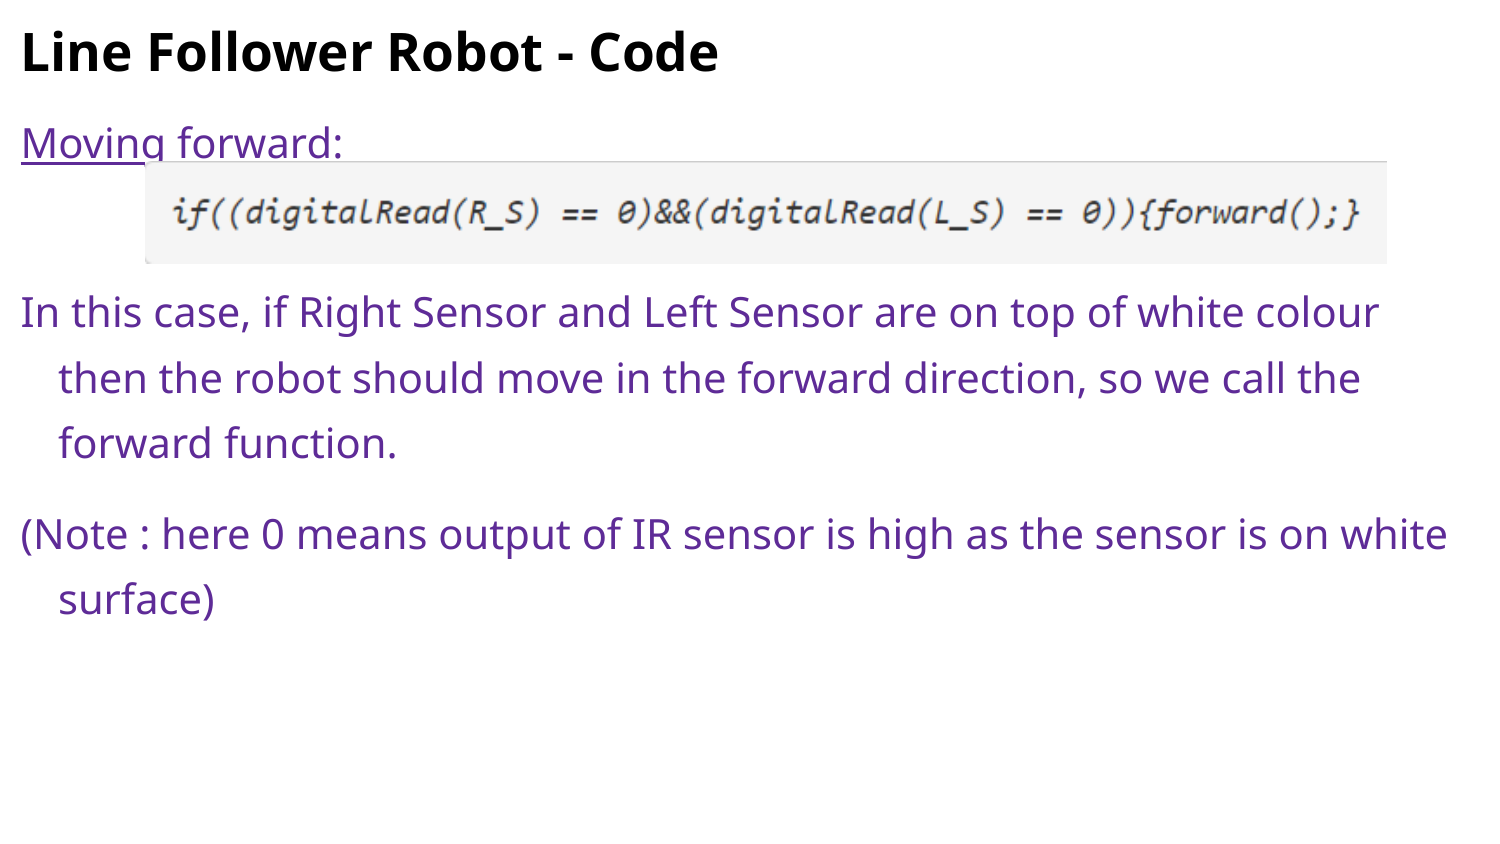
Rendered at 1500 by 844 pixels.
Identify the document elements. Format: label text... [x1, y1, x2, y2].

title Line Follower Robot - Code [20, 0, 1419, 90]
list Moving forward: In this case, if Right Sensor and Left Sensor are on top of white colour then the robot should move in the forward direction, so we call the forward function. (Note : here 0 means output of IR sensor is high as the sensor is on white surface) [20, 90, 1458, 835]
picture [144, 160, 1387, 264]
